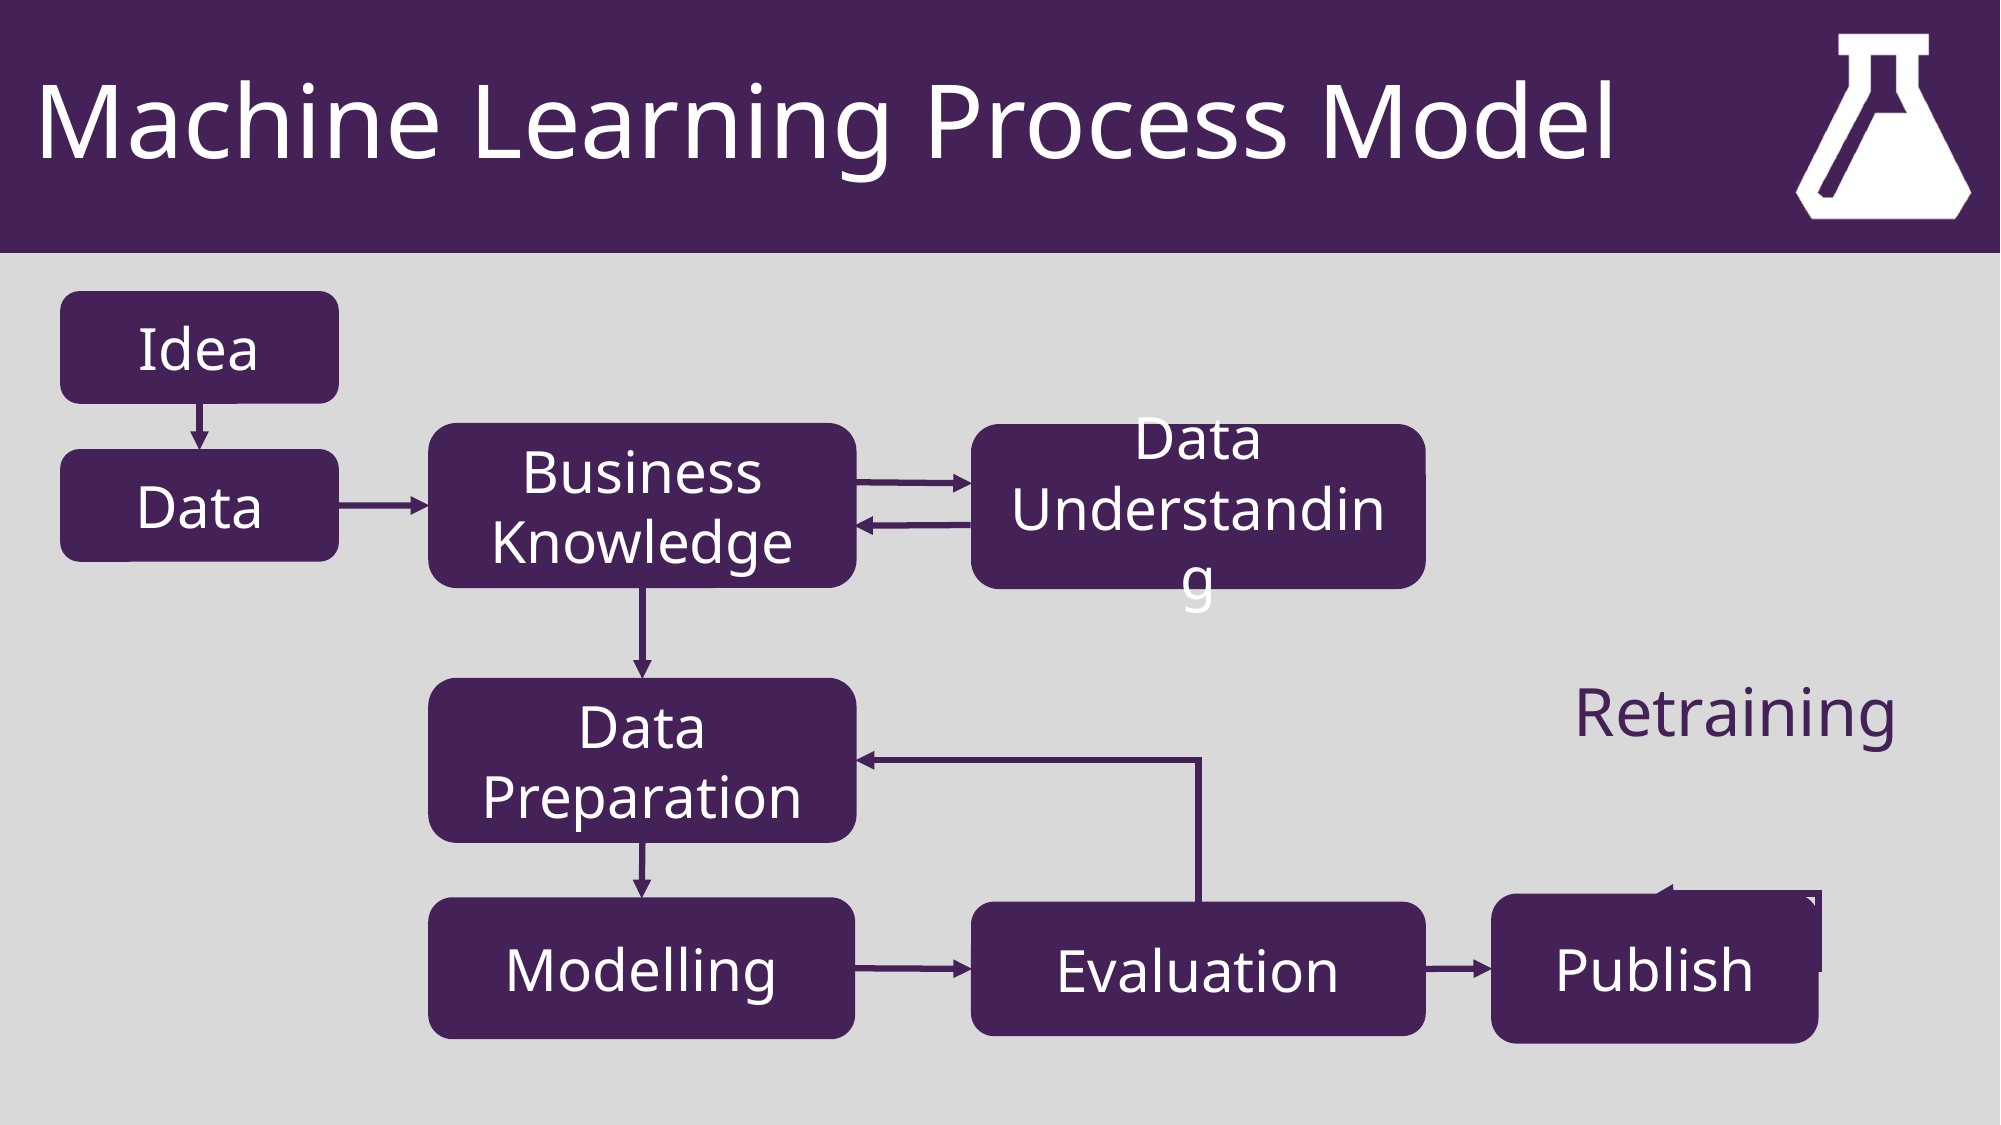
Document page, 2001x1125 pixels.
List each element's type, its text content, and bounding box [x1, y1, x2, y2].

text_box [955, 660, 1099, 1003]
text_box [0, 0, 2000, 253]
title Machine Learning Process Model [18, 17, 1744, 235]
text_box Business Knowledge [428, 422, 857, 589]
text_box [1654, 894, 1818, 969]
text_box Data Understanding [971, 424, 1426, 590]
text_box Modelling [428, 897, 856, 1040]
text_box Retraining [1559, 662, 1914, 758]
text_box Idea [60, 291, 339, 404]
text_box Data Preparation [428, 677, 857, 843]
text_box Publish [1491, 893, 1819, 1044]
text_box Data [60, 449, 339, 562]
text_box Evaluation [970, 901, 1426, 1037]
picture [1785, 23, 1977, 229]
